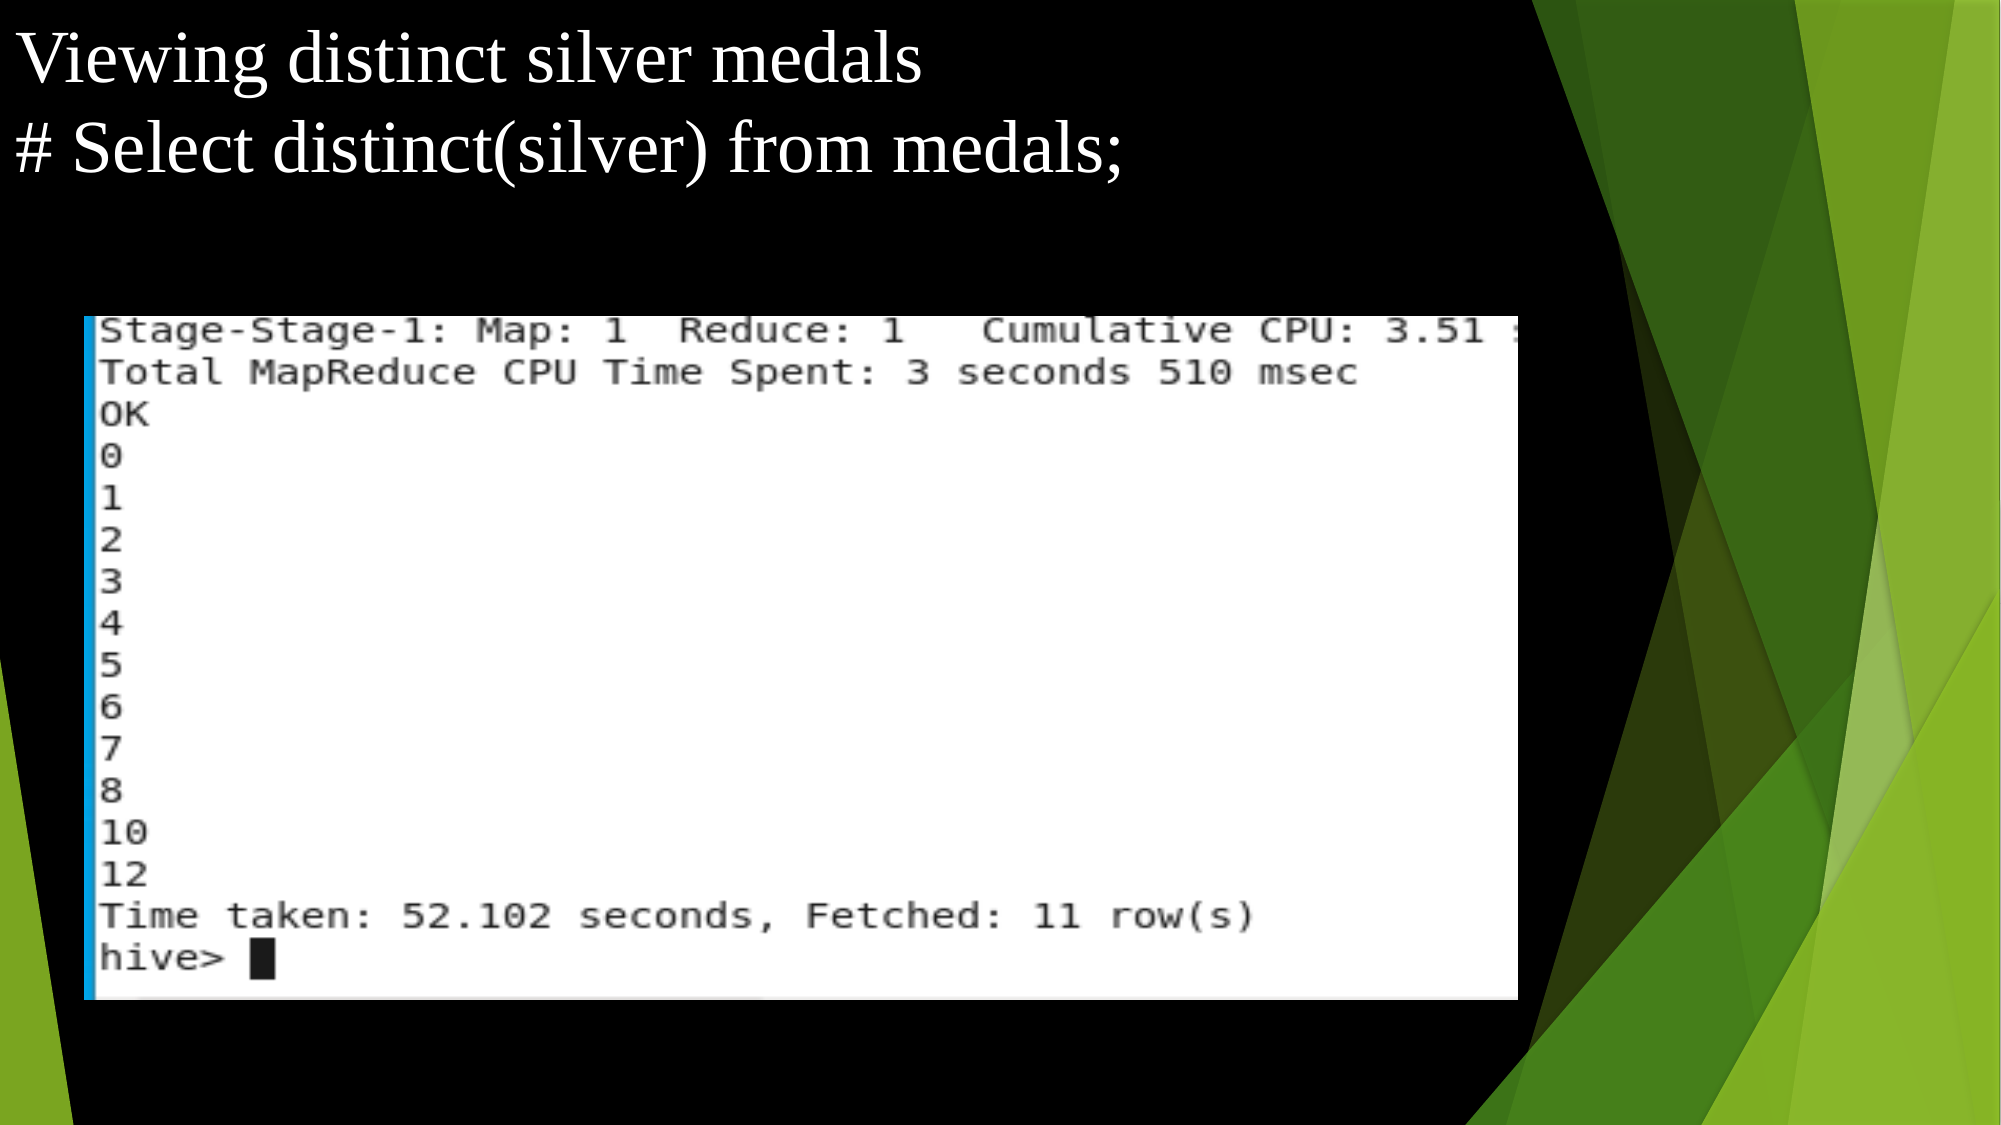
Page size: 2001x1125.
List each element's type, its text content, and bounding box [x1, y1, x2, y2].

picture [93, 316, 1518, 1001]
title Viewing distinct silver medals # Select distinct(silver) from medals; [0, 0, 1871, 317]
